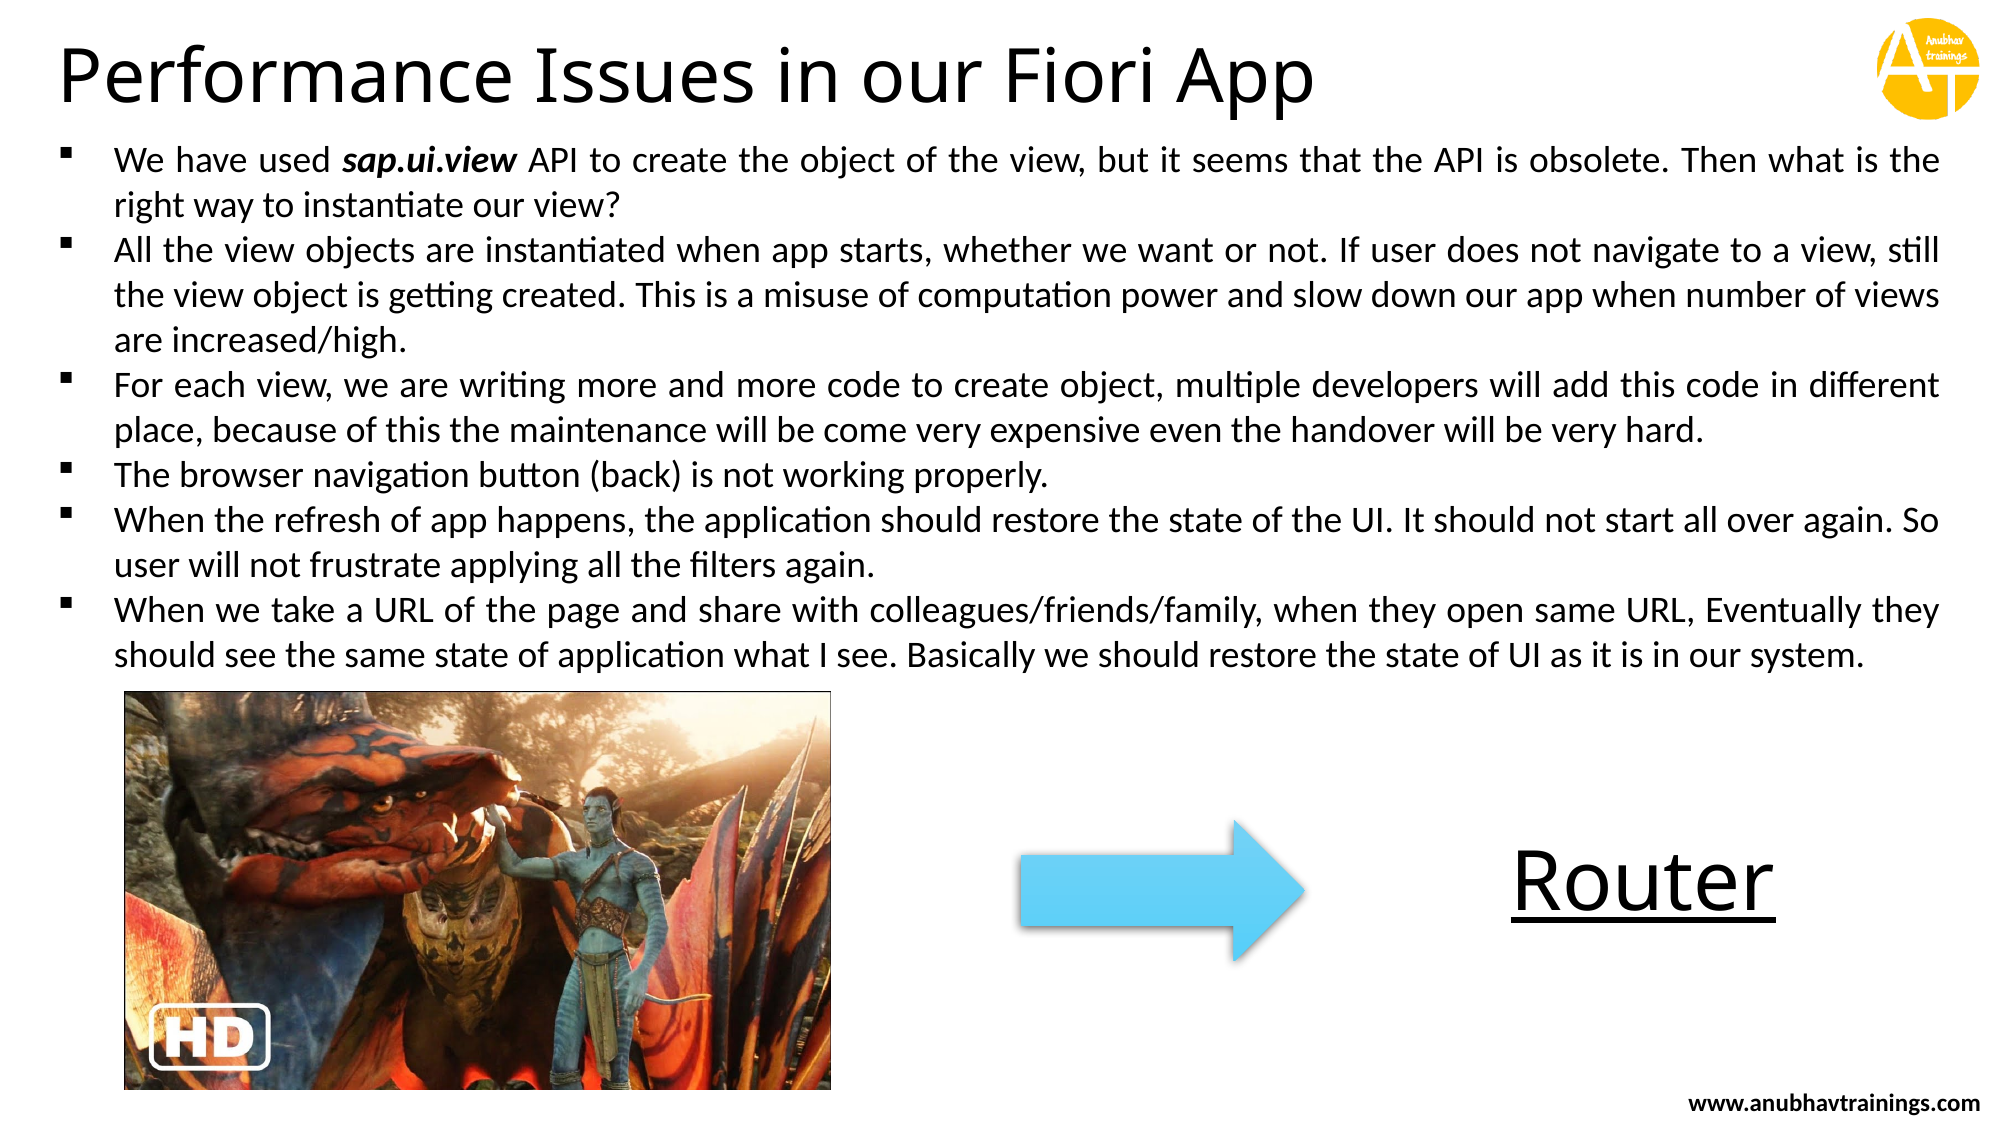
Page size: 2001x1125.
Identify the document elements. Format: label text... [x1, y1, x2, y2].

picture [124, 691, 831, 1090]
footer www.anubhavtrainings.com [1669, 1089, 2000, 1114]
text_box Performance Issues in our Fiori App [42, 30, 1866, 127]
text_box Router [1495, 819, 1926, 935]
text_box We have used sap.ui.view API to create the object of the view, but it seems that the API is obsolete. Then what is the right way to instantiate our view? All the view objects are instantiated when app starts, whether we want or not. If user does not navigate to a view, still the view object is getting created. This is a misuse of computation power and slow down our app when number of views are increased/high. For each view, we are writing more and more code to create object, multiple developers will add this code in different place, because of this the maintenance will be come very expensive even the handover will be very hard. The browser navigation button (back) is not working properly. When the refresh of app happens, the application should restore the state of the UI. It should not start all over again. So user will not frustrate applying all the filters again. When we take a URL of the page and share with colleagues/friends/family, when they open same URL, Eventually they should see the same state of application what I see. Basically we should restore the state of UI as it is in our system. [42, 127, 1957, 683]
text_box [1021, 819, 1305, 962]
picture [1866, 11, 1985, 128]
